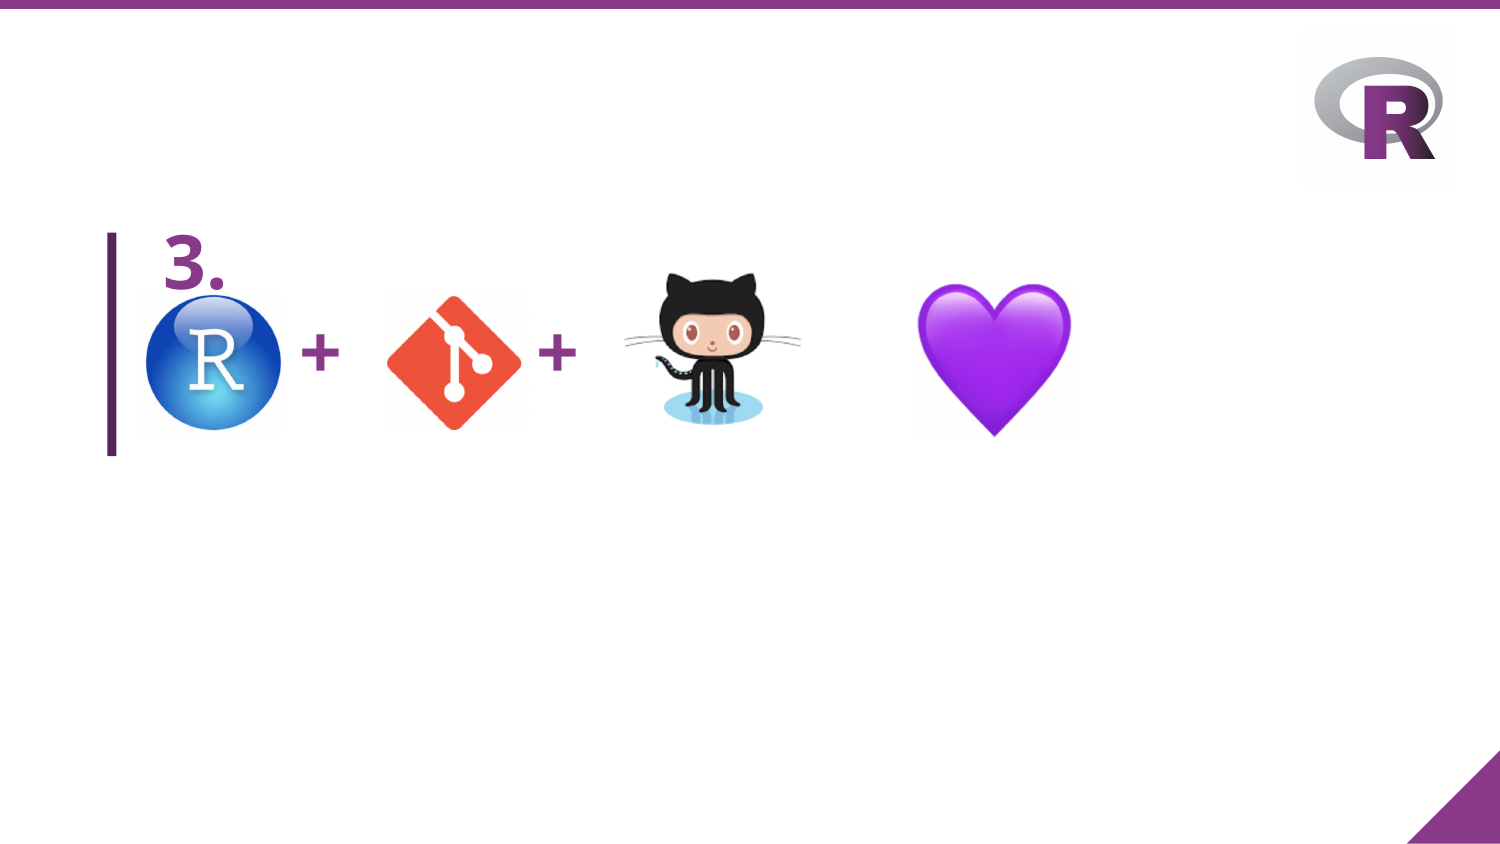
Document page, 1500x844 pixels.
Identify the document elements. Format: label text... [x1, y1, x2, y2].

picture [609, 261, 813, 433]
picture [135, 293, 284, 435]
picture [1300, 30, 1457, 187]
picture [379, 289, 533, 433]
picture [915, 282, 1074, 440]
title 3. + + = [148, 199, 1255, 473]
